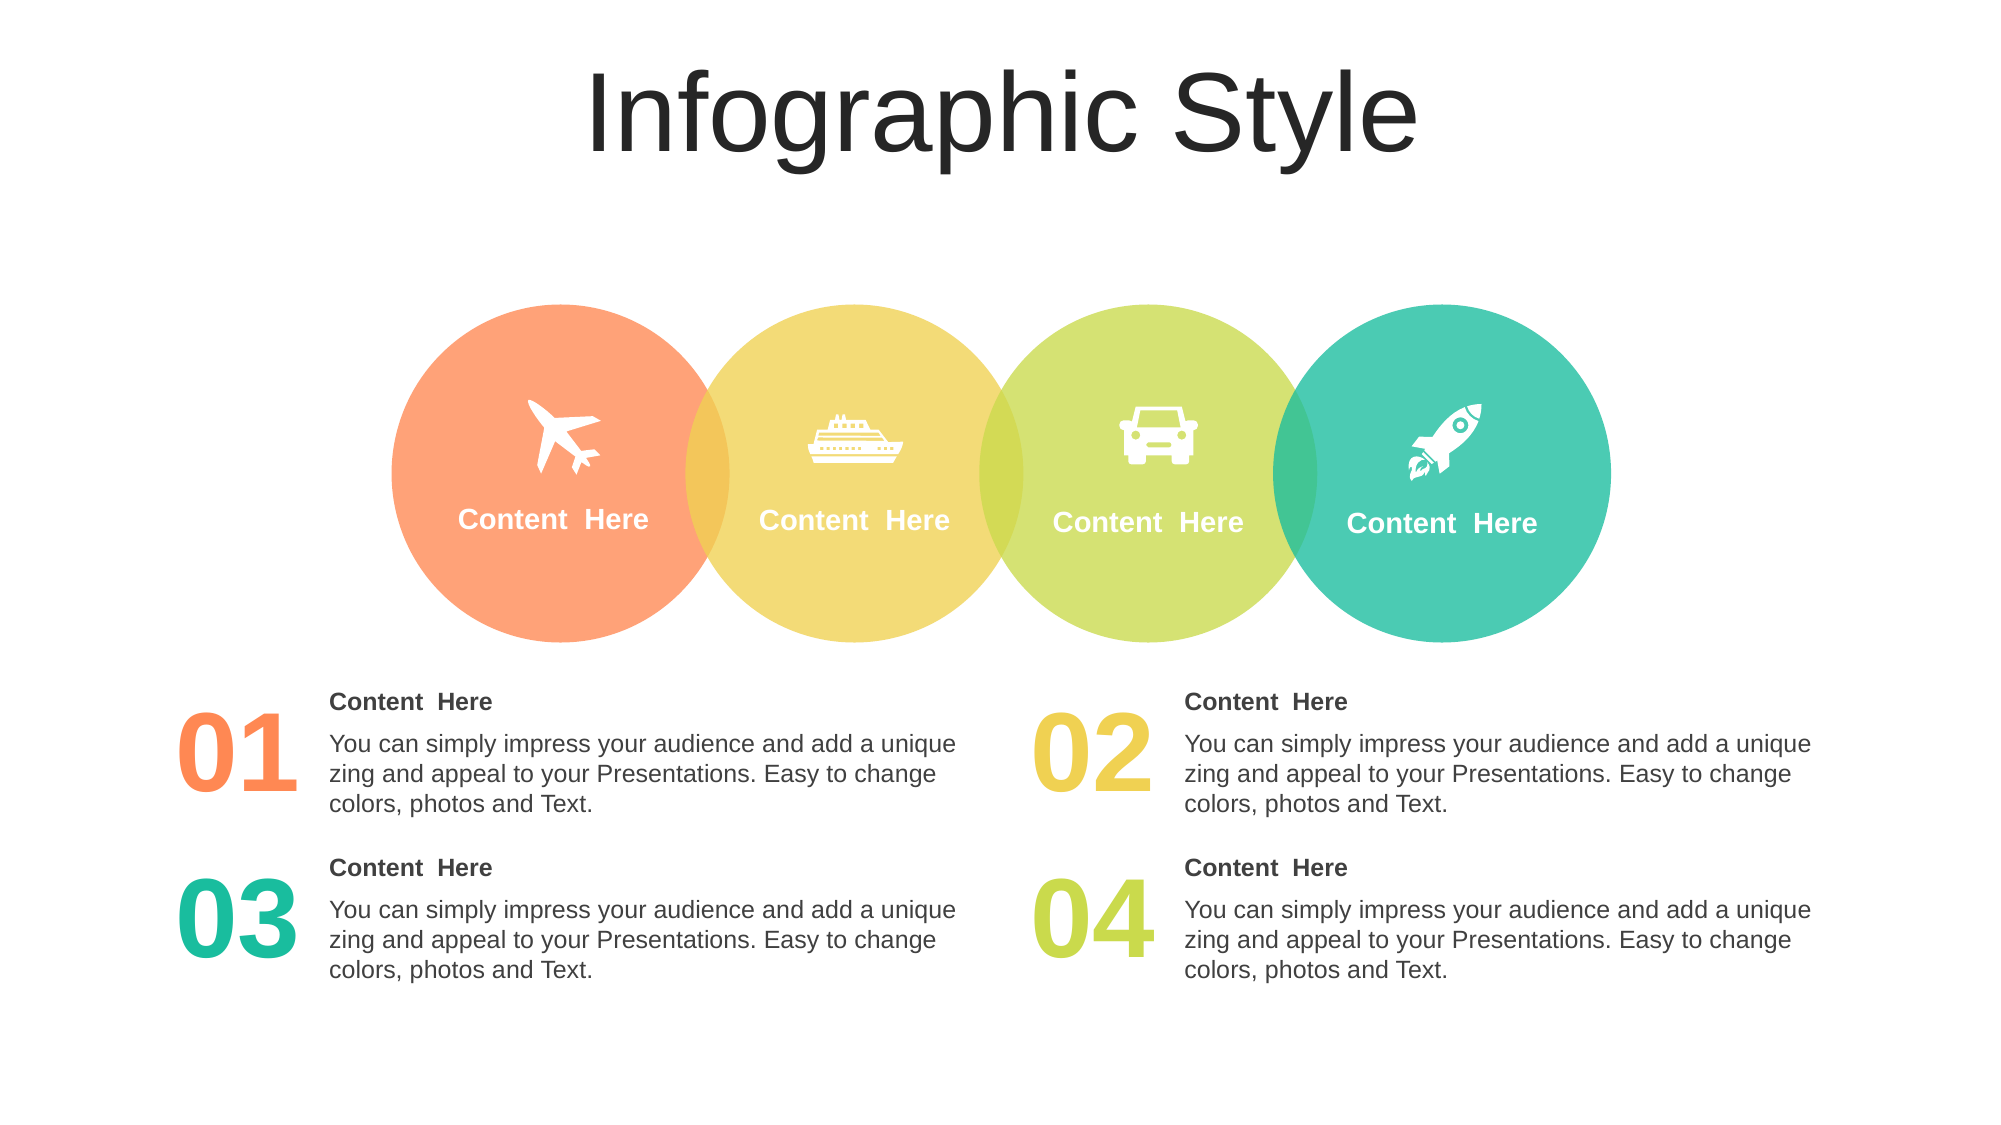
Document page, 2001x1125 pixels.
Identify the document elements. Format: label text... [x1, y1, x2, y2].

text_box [1184, 844, 1853, 993]
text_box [329, 677, 997, 826]
text_box 01 [158, 678, 301, 814]
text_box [1184, 677, 1853, 826]
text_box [329, 844, 997, 993]
text_box 03 [158, 844, 301, 980]
text_box 04 [1013, 844, 1156, 980]
text_box 02 [1013, 678, 1156, 814]
list Infographic Style [53, 55, 1952, 175]
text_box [391, 304, 1612, 643]
